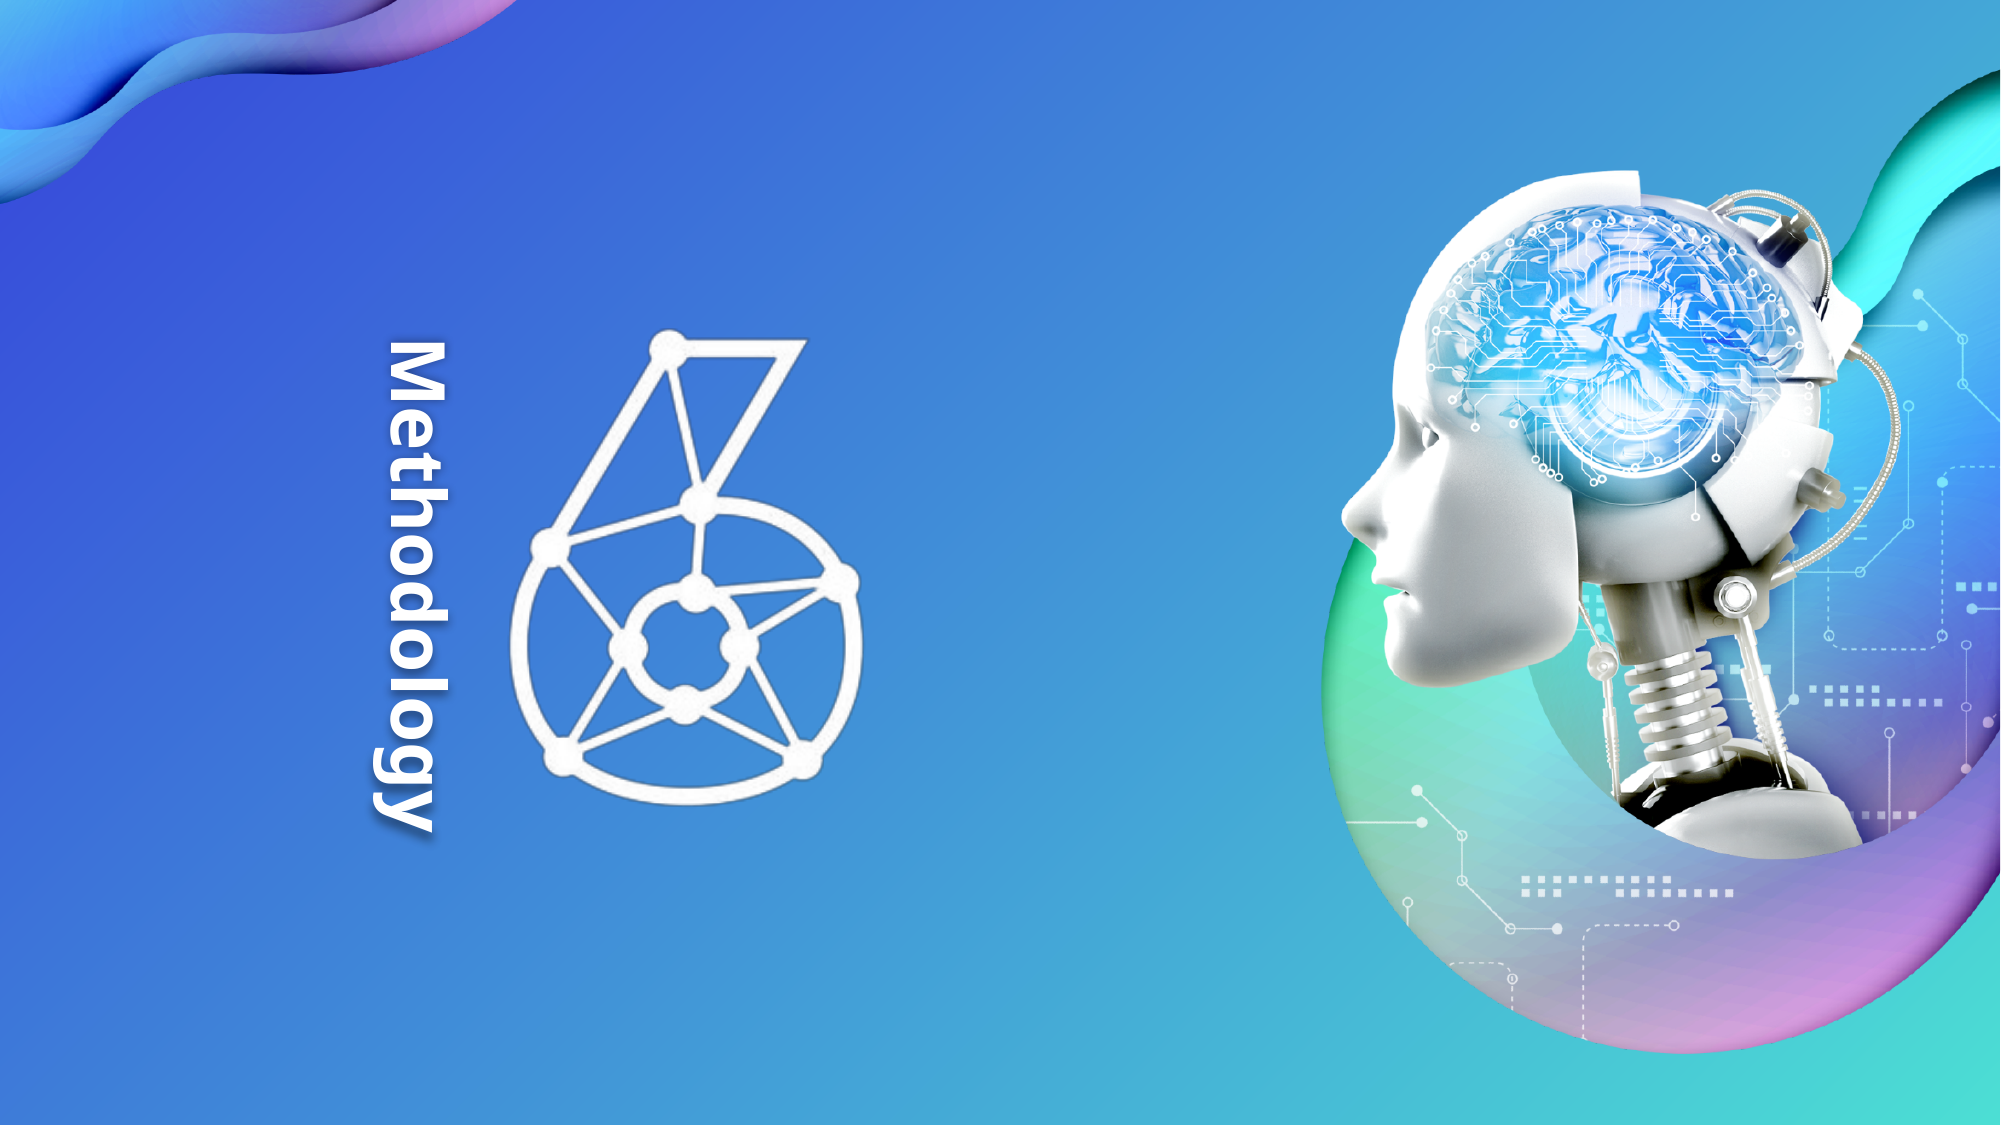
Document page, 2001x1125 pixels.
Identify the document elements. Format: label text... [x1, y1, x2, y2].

picture [1214, 40, 2001, 1085]
text_box Methodology [352, 321, 474, 854]
picture [413, 275, 930, 850]
picture [0, 0, 597, 211]
